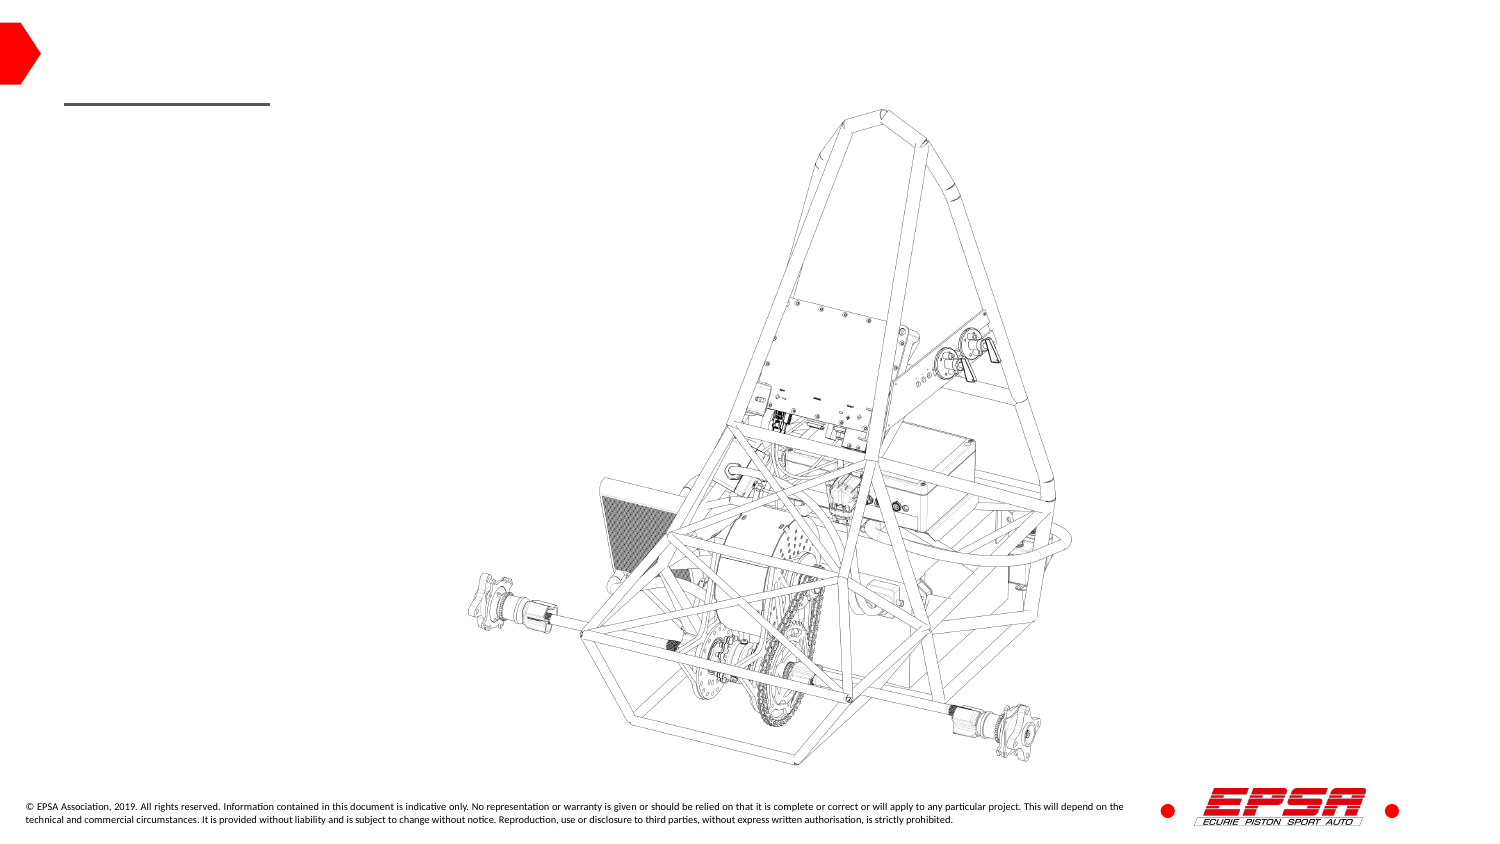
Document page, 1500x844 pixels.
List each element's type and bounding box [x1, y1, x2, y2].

picture [1194, 788, 1366, 826]
picture [339, 85, 1316, 777]
